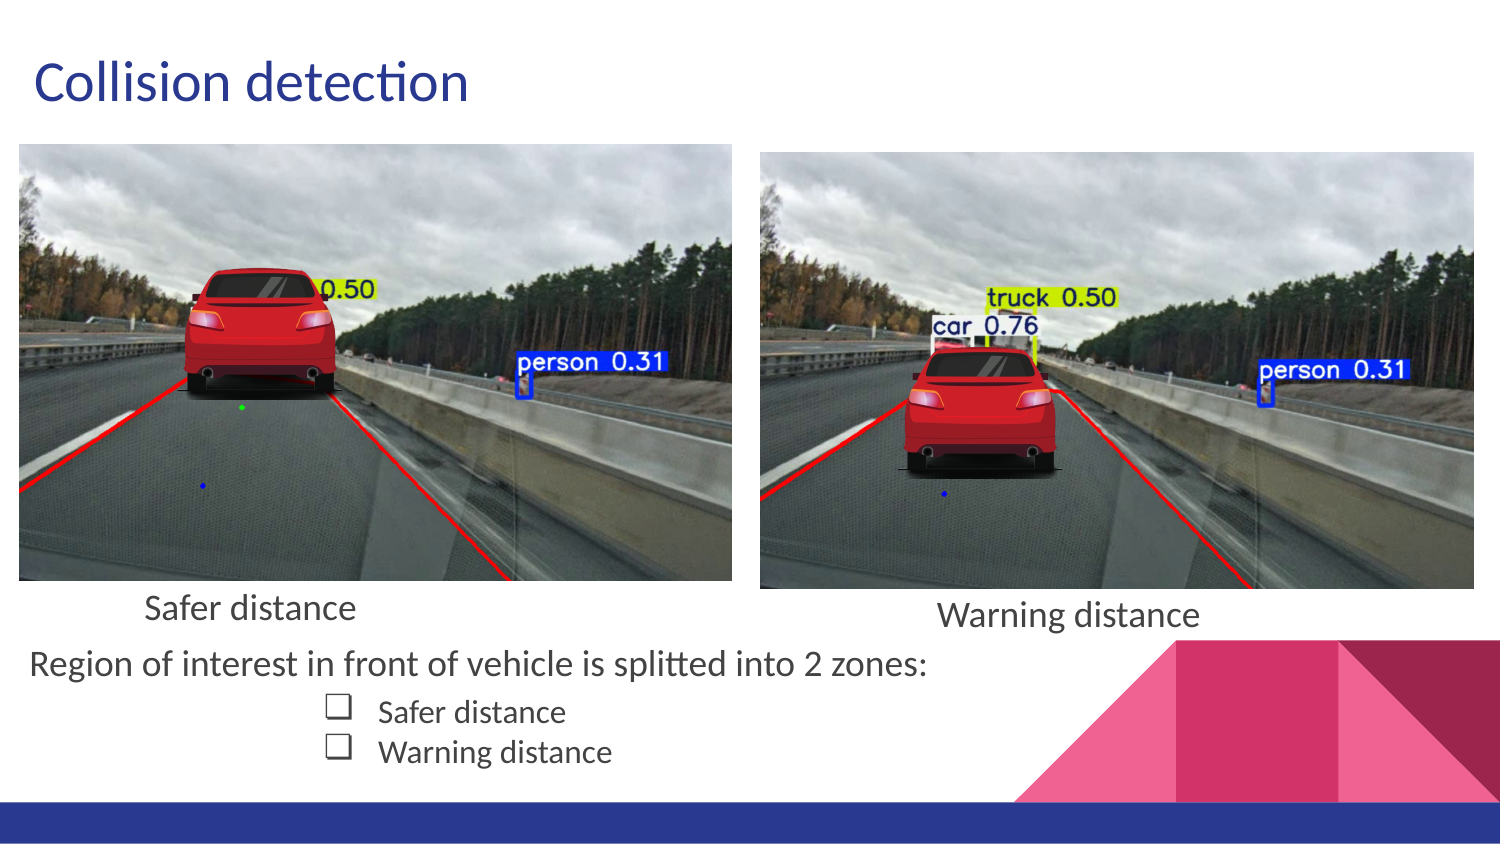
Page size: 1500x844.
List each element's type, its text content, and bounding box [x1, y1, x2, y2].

picture [18, 144, 733, 581]
text_box Safer distance [129, 589, 622, 643]
picture [760, 151, 1474, 589]
text_box Warning distance [921, 597, 1414, 651]
text_box Region of interest in front of vehicle is splitted into 2 zones: [14, 623, 1486, 694]
title Collision detection [19, 27, 1417, 128]
text_box Safer distance Warning distance [288, 674, 723, 804]
